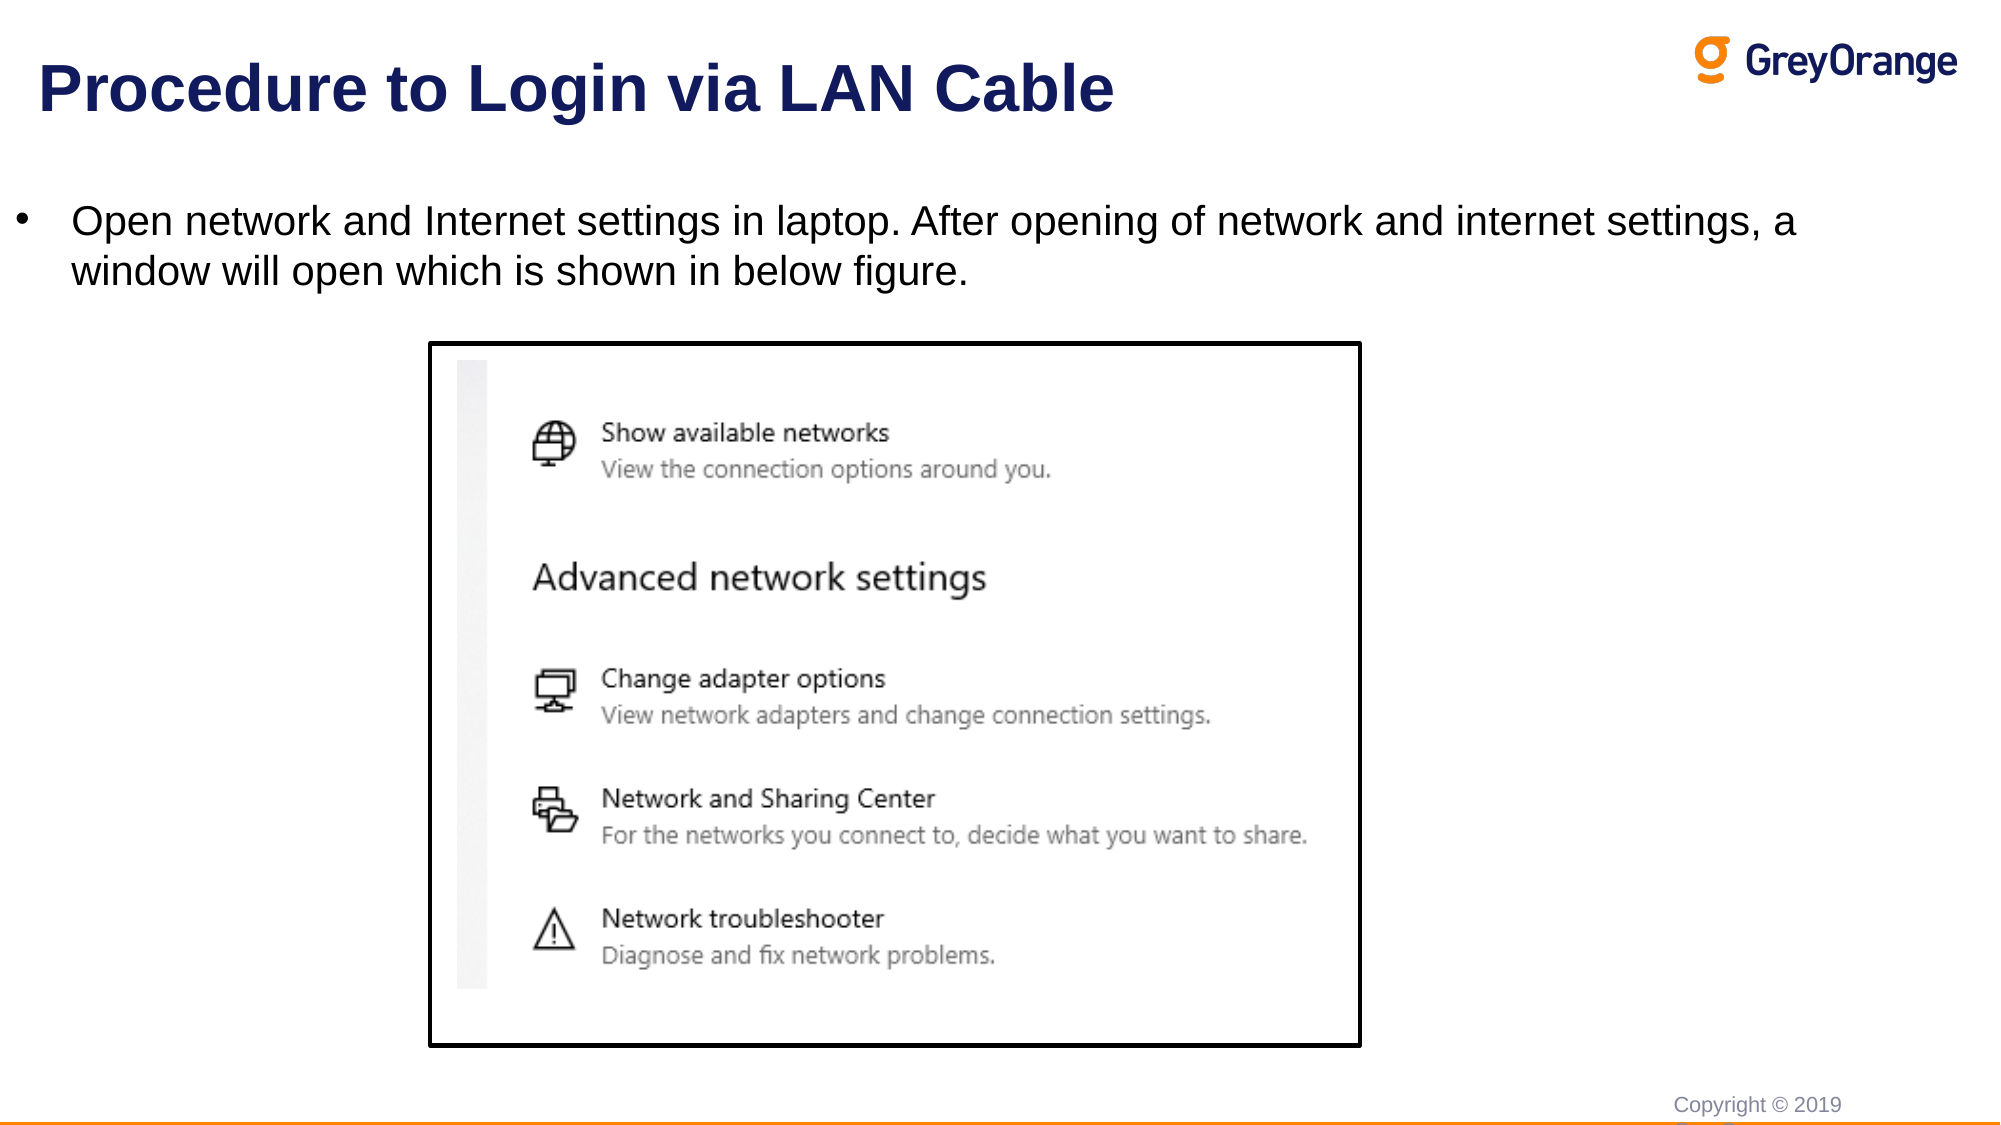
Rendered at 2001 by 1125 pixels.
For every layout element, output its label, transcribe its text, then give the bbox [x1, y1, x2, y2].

picture [1678, 19, 1974, 101]
picture [457, 360, 1361, 990]
text_box Open network and Internet settings in laptop. After opening of network and internet settings, a window will open which is shown in below figure. [0, 136, 1953, 302]
text_box Procedure to Login via LAN Cable [23, 35, 1630, 136]
text_box [430, 343, 1360, 1046]
